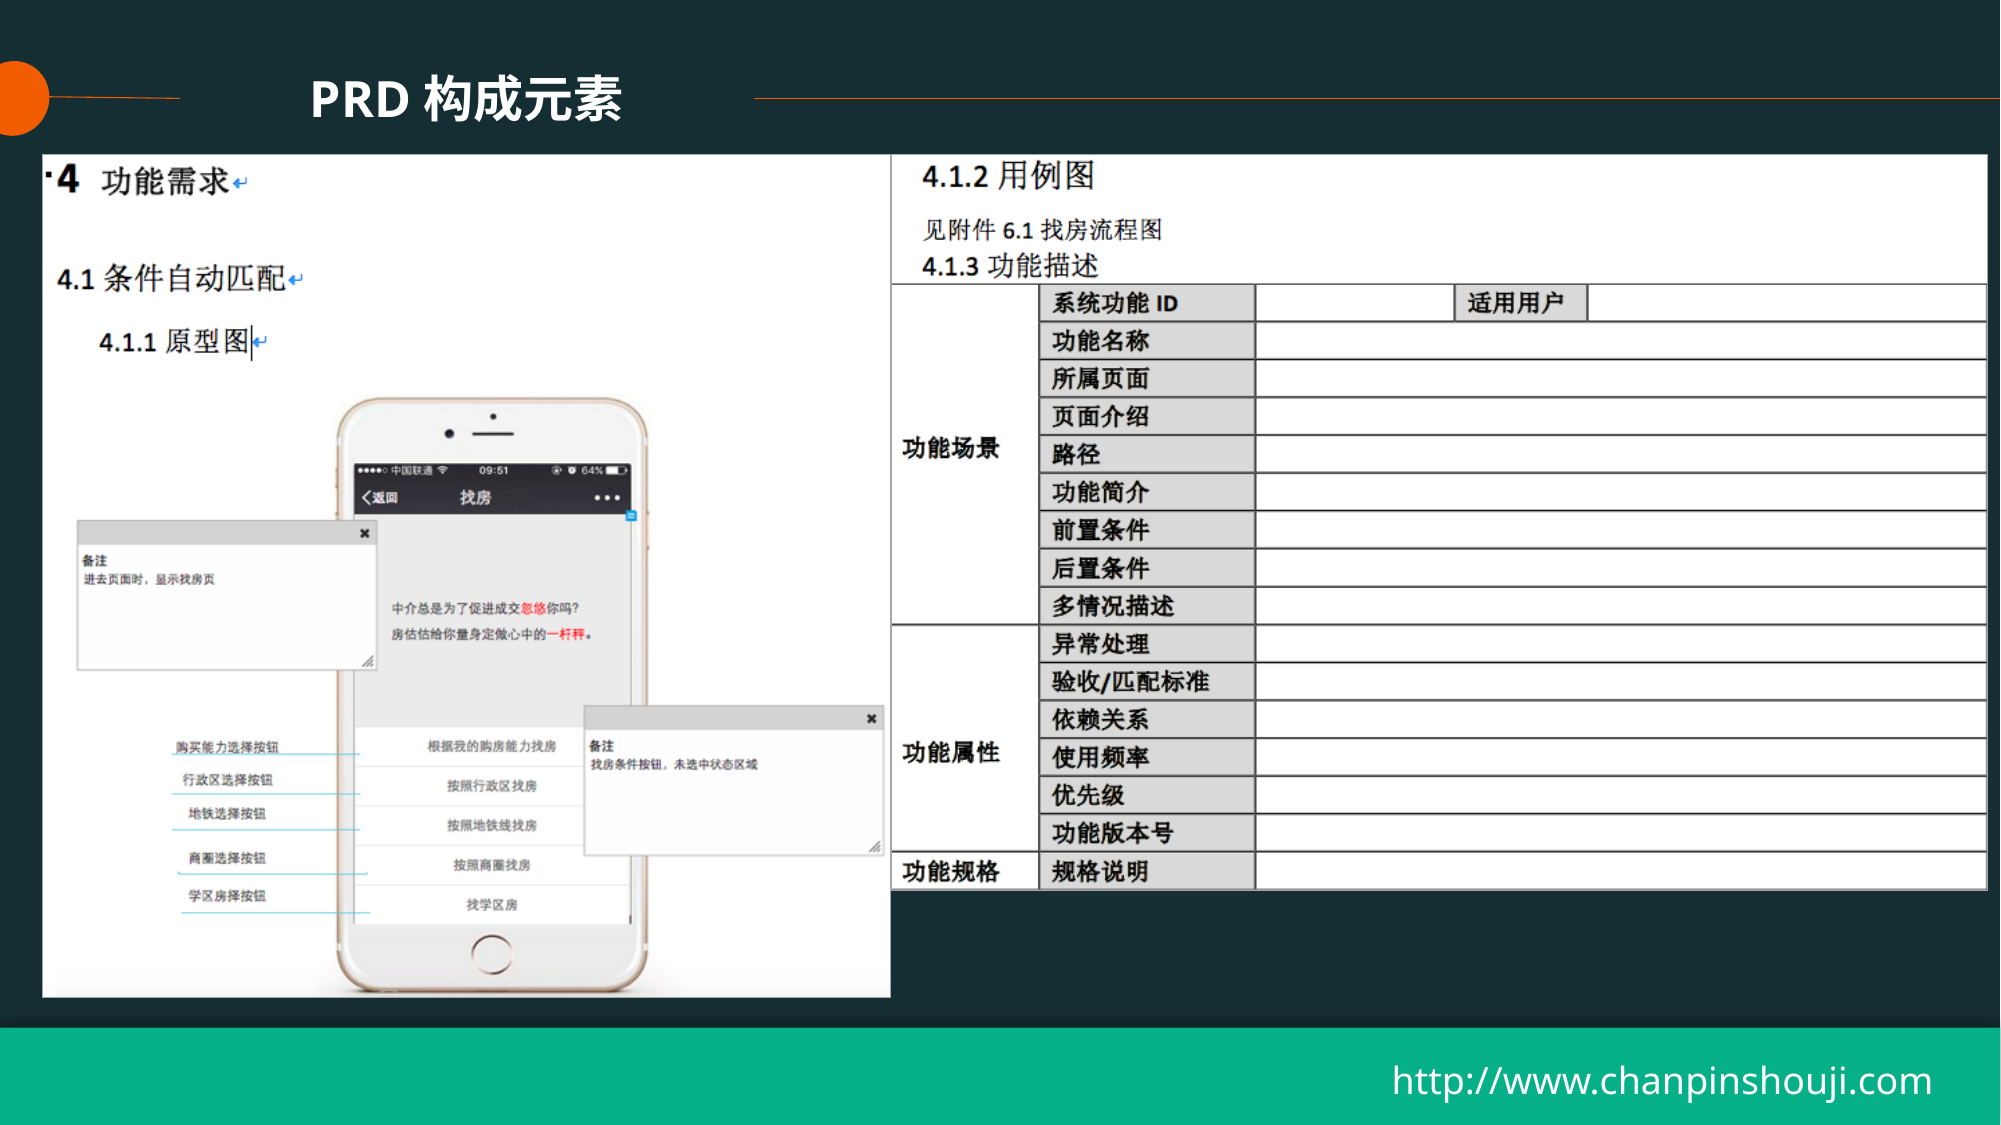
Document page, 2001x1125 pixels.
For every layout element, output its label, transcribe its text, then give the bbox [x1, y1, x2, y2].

text_box http://www.chanpinshouji.com [1376, 1049, 2000, 1110]
picture [42, 154, 1988, 998]
text_box PRD构成元素 [183, 60, 750, 136]
